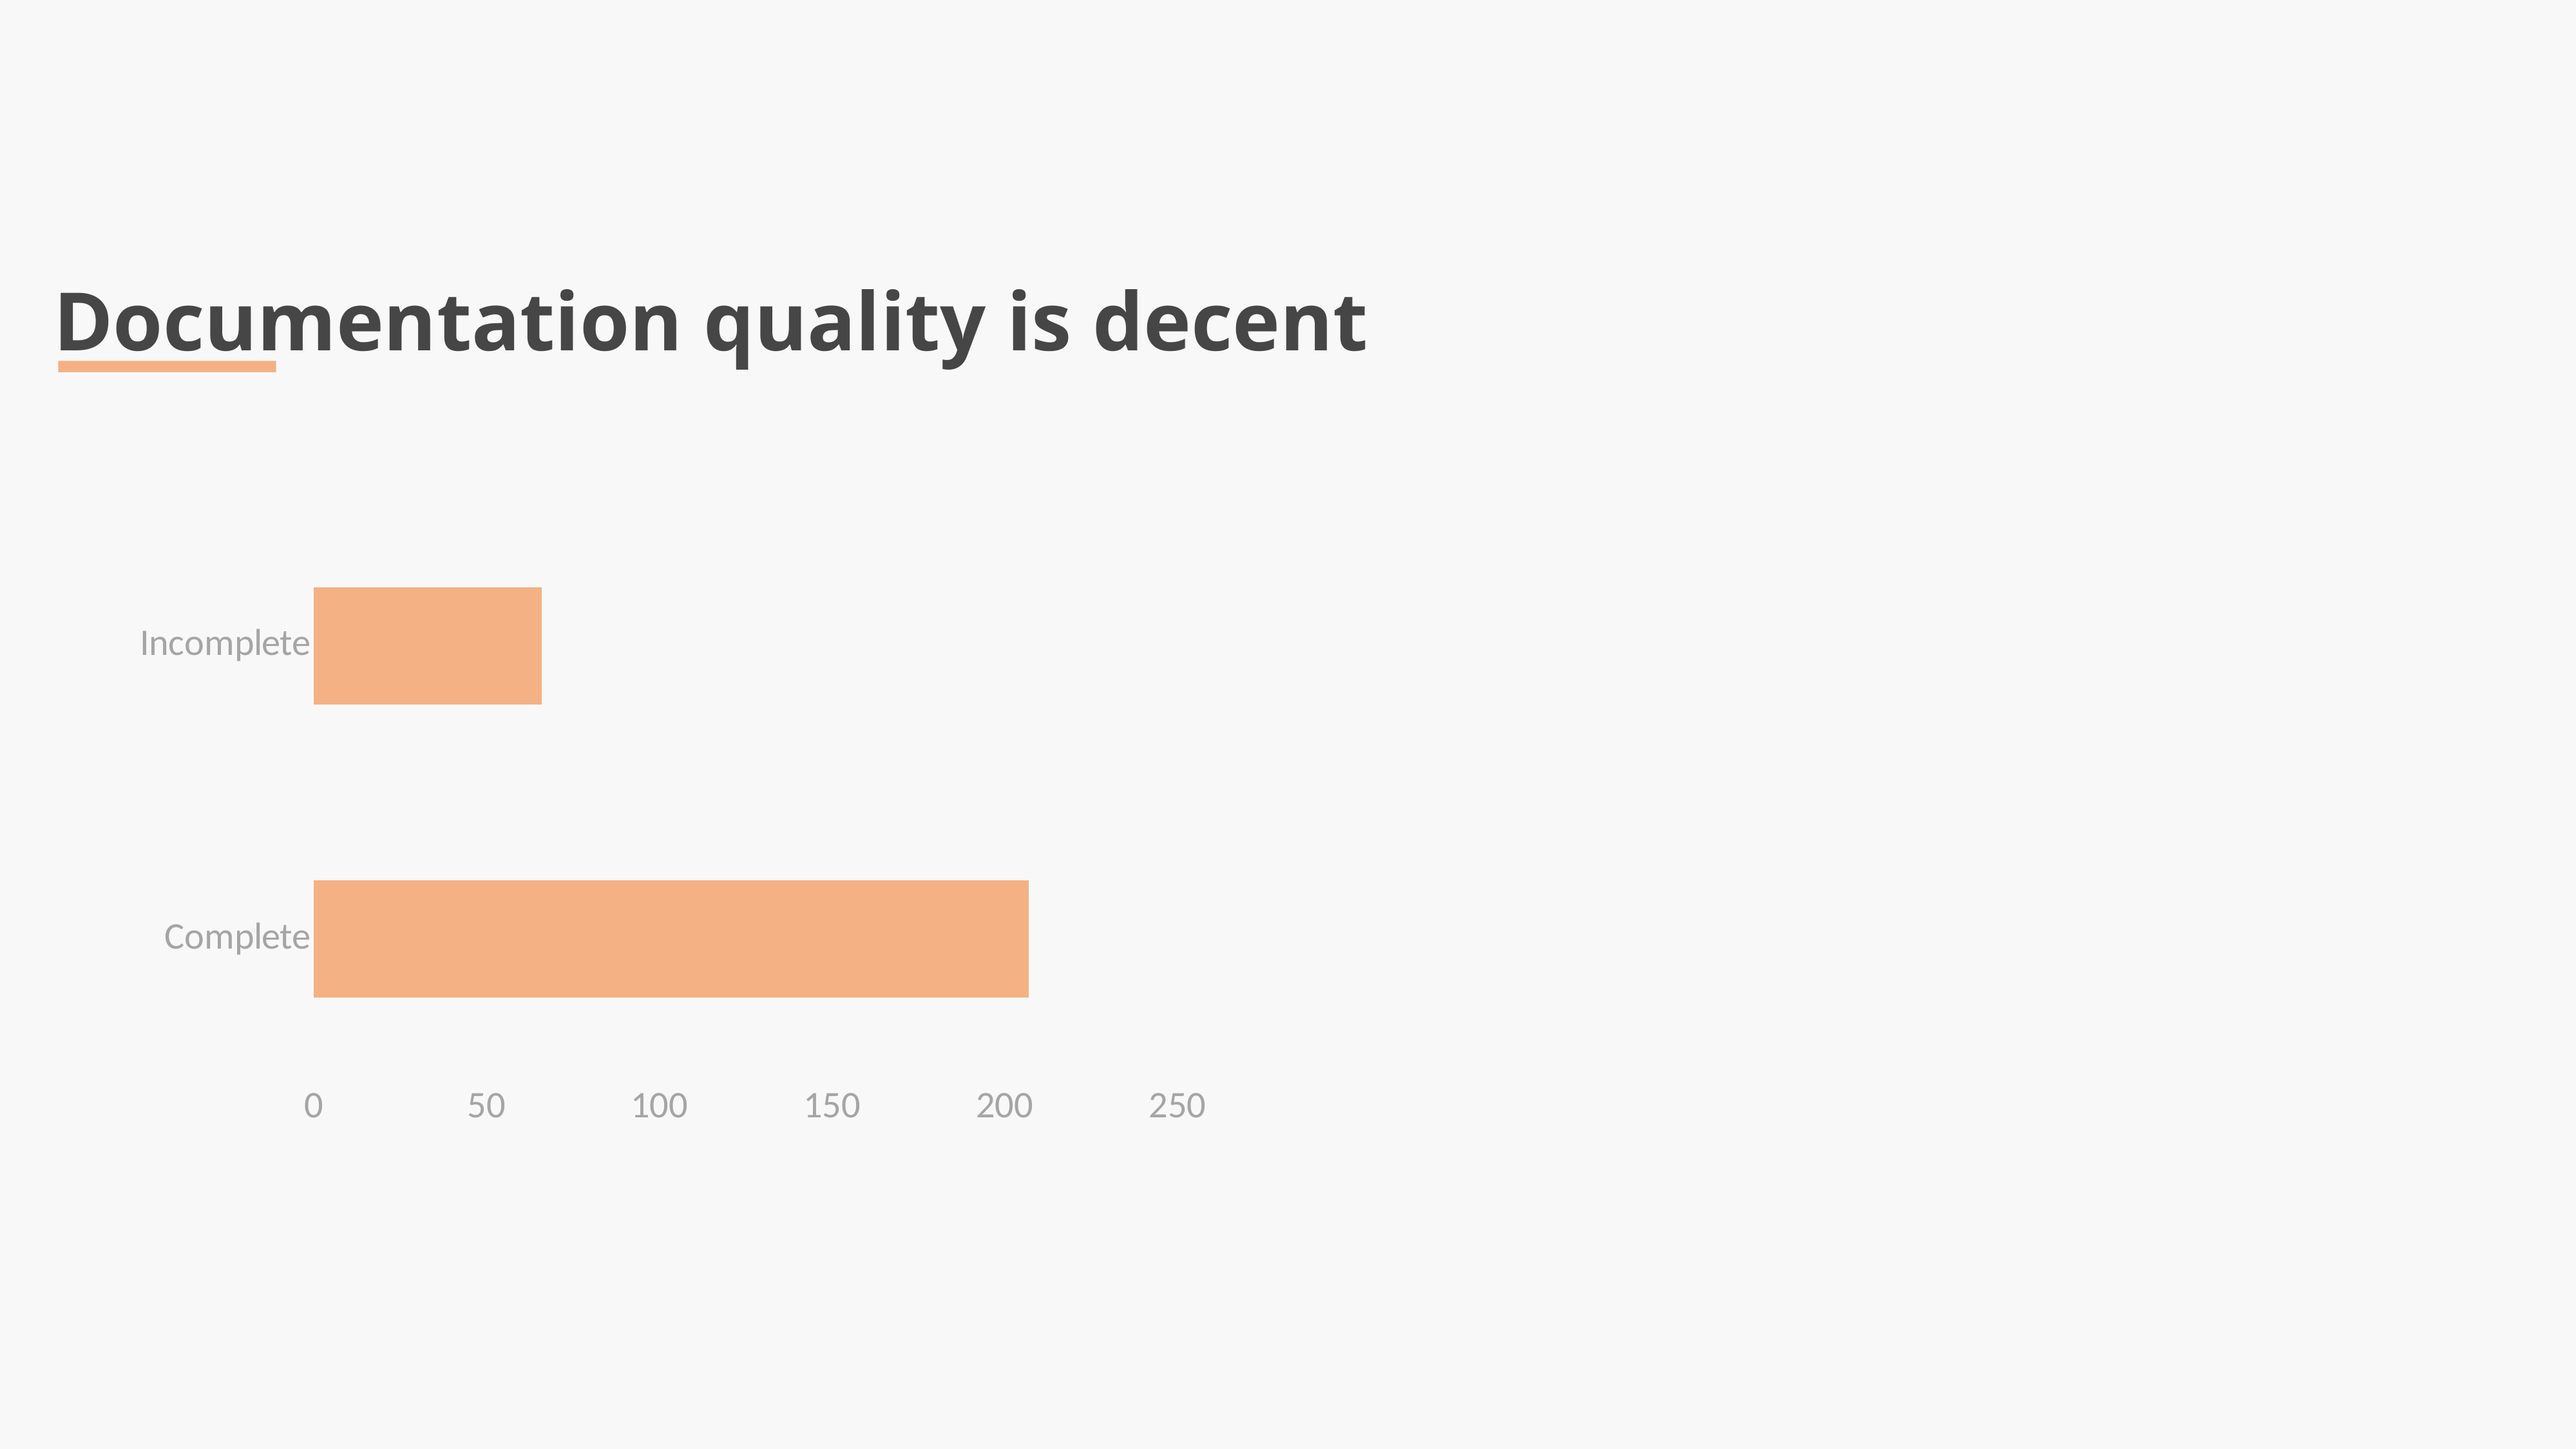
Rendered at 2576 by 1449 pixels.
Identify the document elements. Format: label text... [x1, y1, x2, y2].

text_box Documentation quality is decent [44, 265, 2205, 372]
chart [117, 486, 1229, 1140]
text_box [57, 360, 277, 373]
